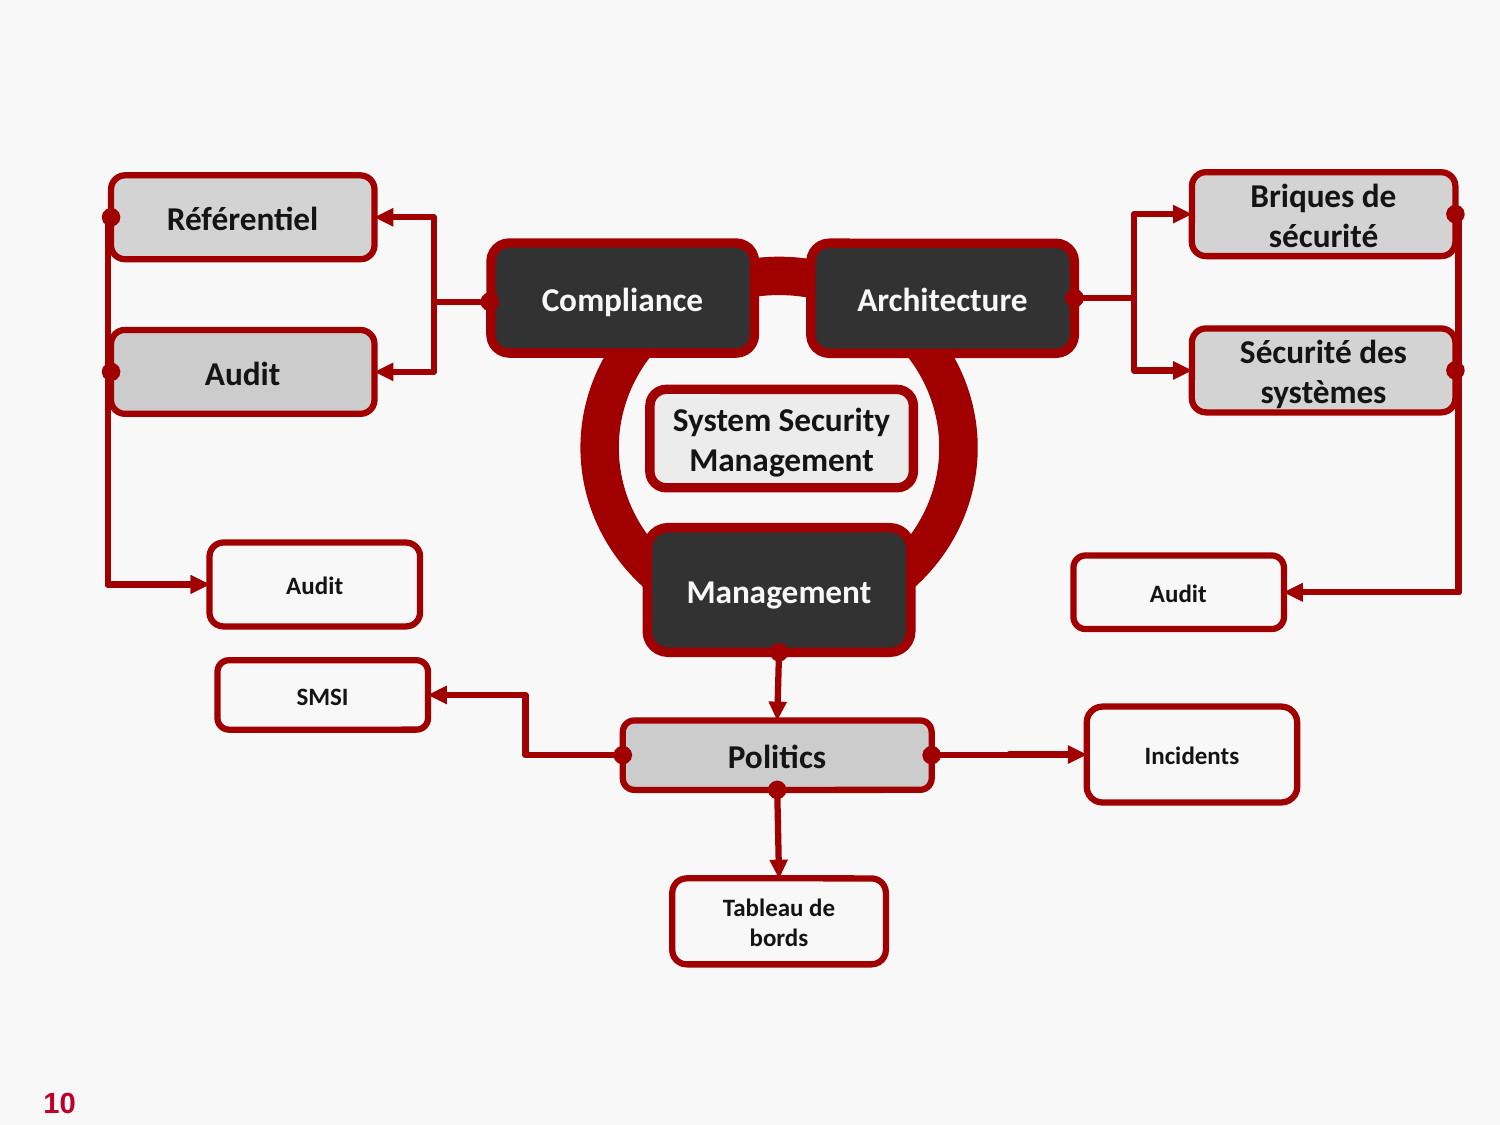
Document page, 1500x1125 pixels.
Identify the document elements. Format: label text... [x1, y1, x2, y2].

text_box Tableau de bords [670, 876, 888, 967]
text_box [776, 789, 780, 879]
text_box [907, 356, 978, 589]
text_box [776, 652, 780, 721]
text_box Management [645, 525, 913, 655]
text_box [110, 371, 210, 585]
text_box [374, 216, 491, 301]
text_box Audit [213, 327, 377, 416]
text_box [374, 301, 491, 373]
text_box System Security Management [647, 387, 916, 490]
text_box [580, 356, 651, 589]
text_box Référentiel [108, 173, 377, 262]
text_box Audit [1071, 553, 1287, 632]
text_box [1283, 370, 1456, 593]
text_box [773, 718, 783, 724]
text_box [1074, 213, 1193, 298]
text_box Incidents [1084, 704, 1300, 805]
text_box Architecture [808, 241, 1069, 356]
text_box Audit [207, 540, 423, 629]
text_box Sécurité des systèmes [1189, 326, 1278, 415]
text_box Briques de sécurité [1189, 170, 1458, 259]
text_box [110, 216, 210, 371]
text_box SMSI [215, 658, 431, 732]
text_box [1074, 298, 1193, 371]
text_box Compliance [495, 240, 757, 356]
text_box Politics [620, 718, 934, 793]
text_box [1283, 213, 1456, 369]
text_box [757, 256, 809, 298]
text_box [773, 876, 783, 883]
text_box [427, 694, 624, 756]
